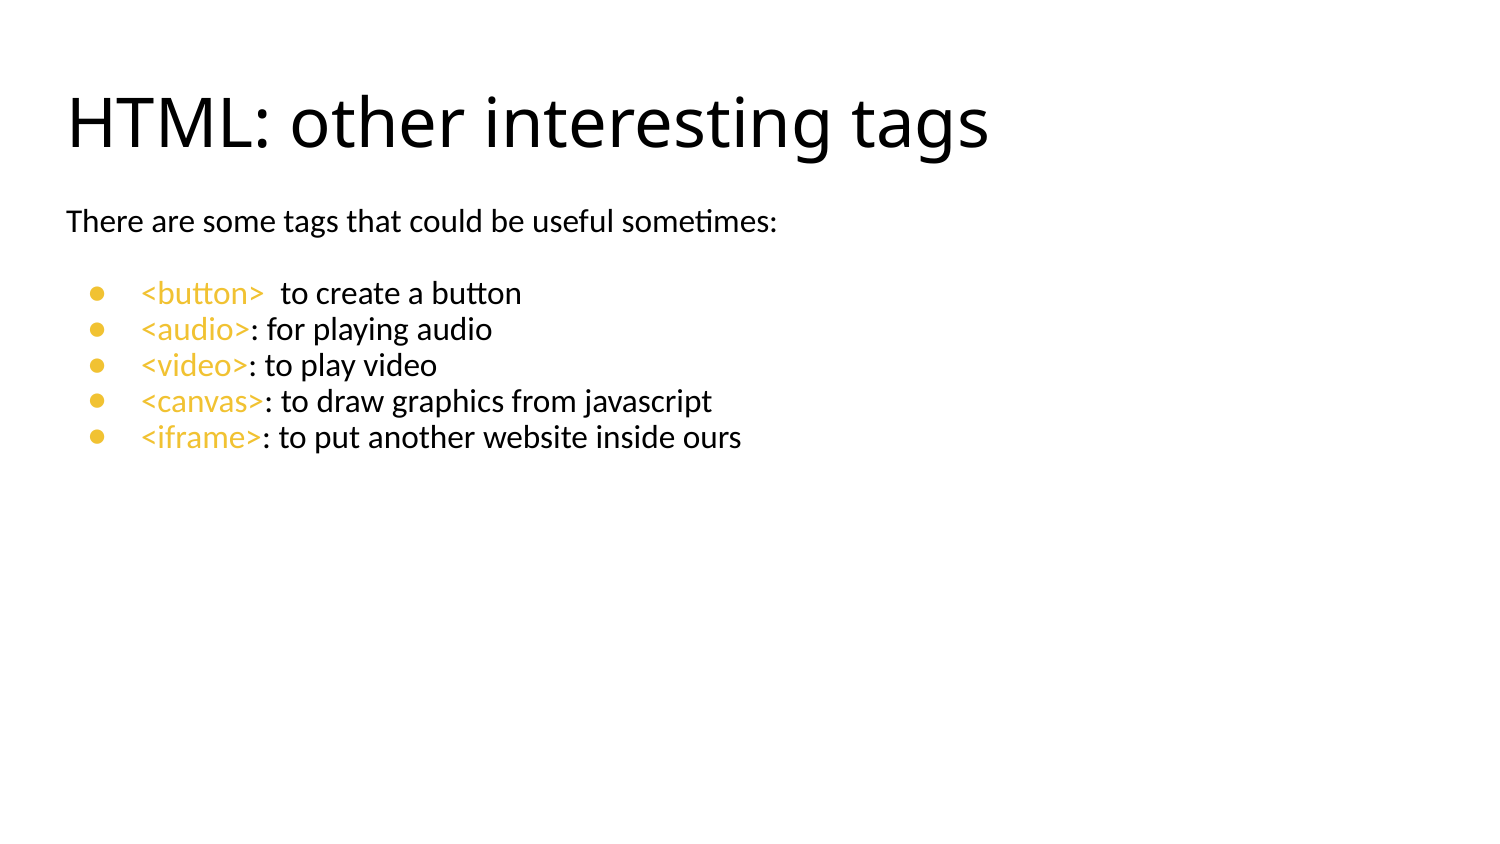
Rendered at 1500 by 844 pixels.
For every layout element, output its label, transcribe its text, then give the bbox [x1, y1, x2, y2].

list There are some tags that could be useful sometimes: <button>: to create a button <audio>: for playing audio <video>: to play video <canvas>: to draw graphics from javascript <iframe>: to put another website inside ours [51, 189, 1449, 750]
title HTML: other interesting tags [51, 72, 1449, 167]
